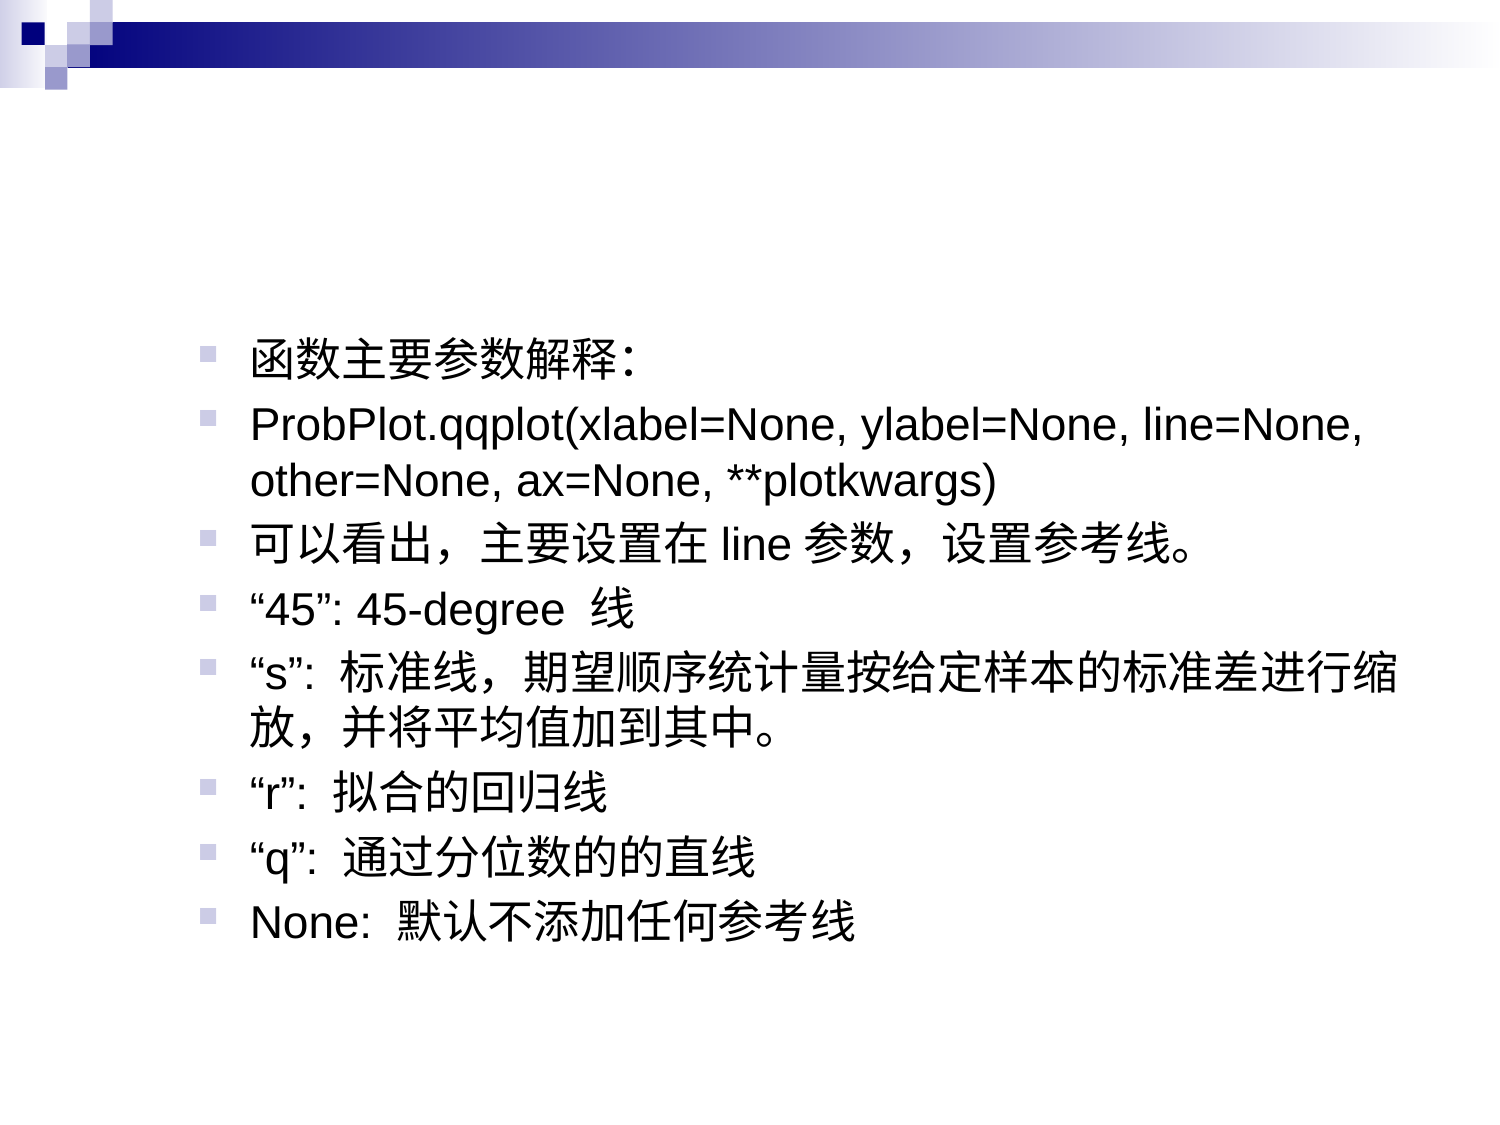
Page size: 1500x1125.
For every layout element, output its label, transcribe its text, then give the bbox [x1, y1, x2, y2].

list 函数主要参数解释： ProbPlot.qqplot(xlabel=None, ylabel=None, line=None, other=None, ax=None, **plotkwargs) 可以看出，主要设置在line参数，设置参考线。 “45”: 45-degree 线 “s”: 标准线，期望顺序统计量按给定样本的标准差进行缩放，并将平均值加到其中。 “r”: 拟合的回归线 “q”: 通过分位数的的直线 None: 默认不添加任何参考线 [182, 322, 1459, 946]
